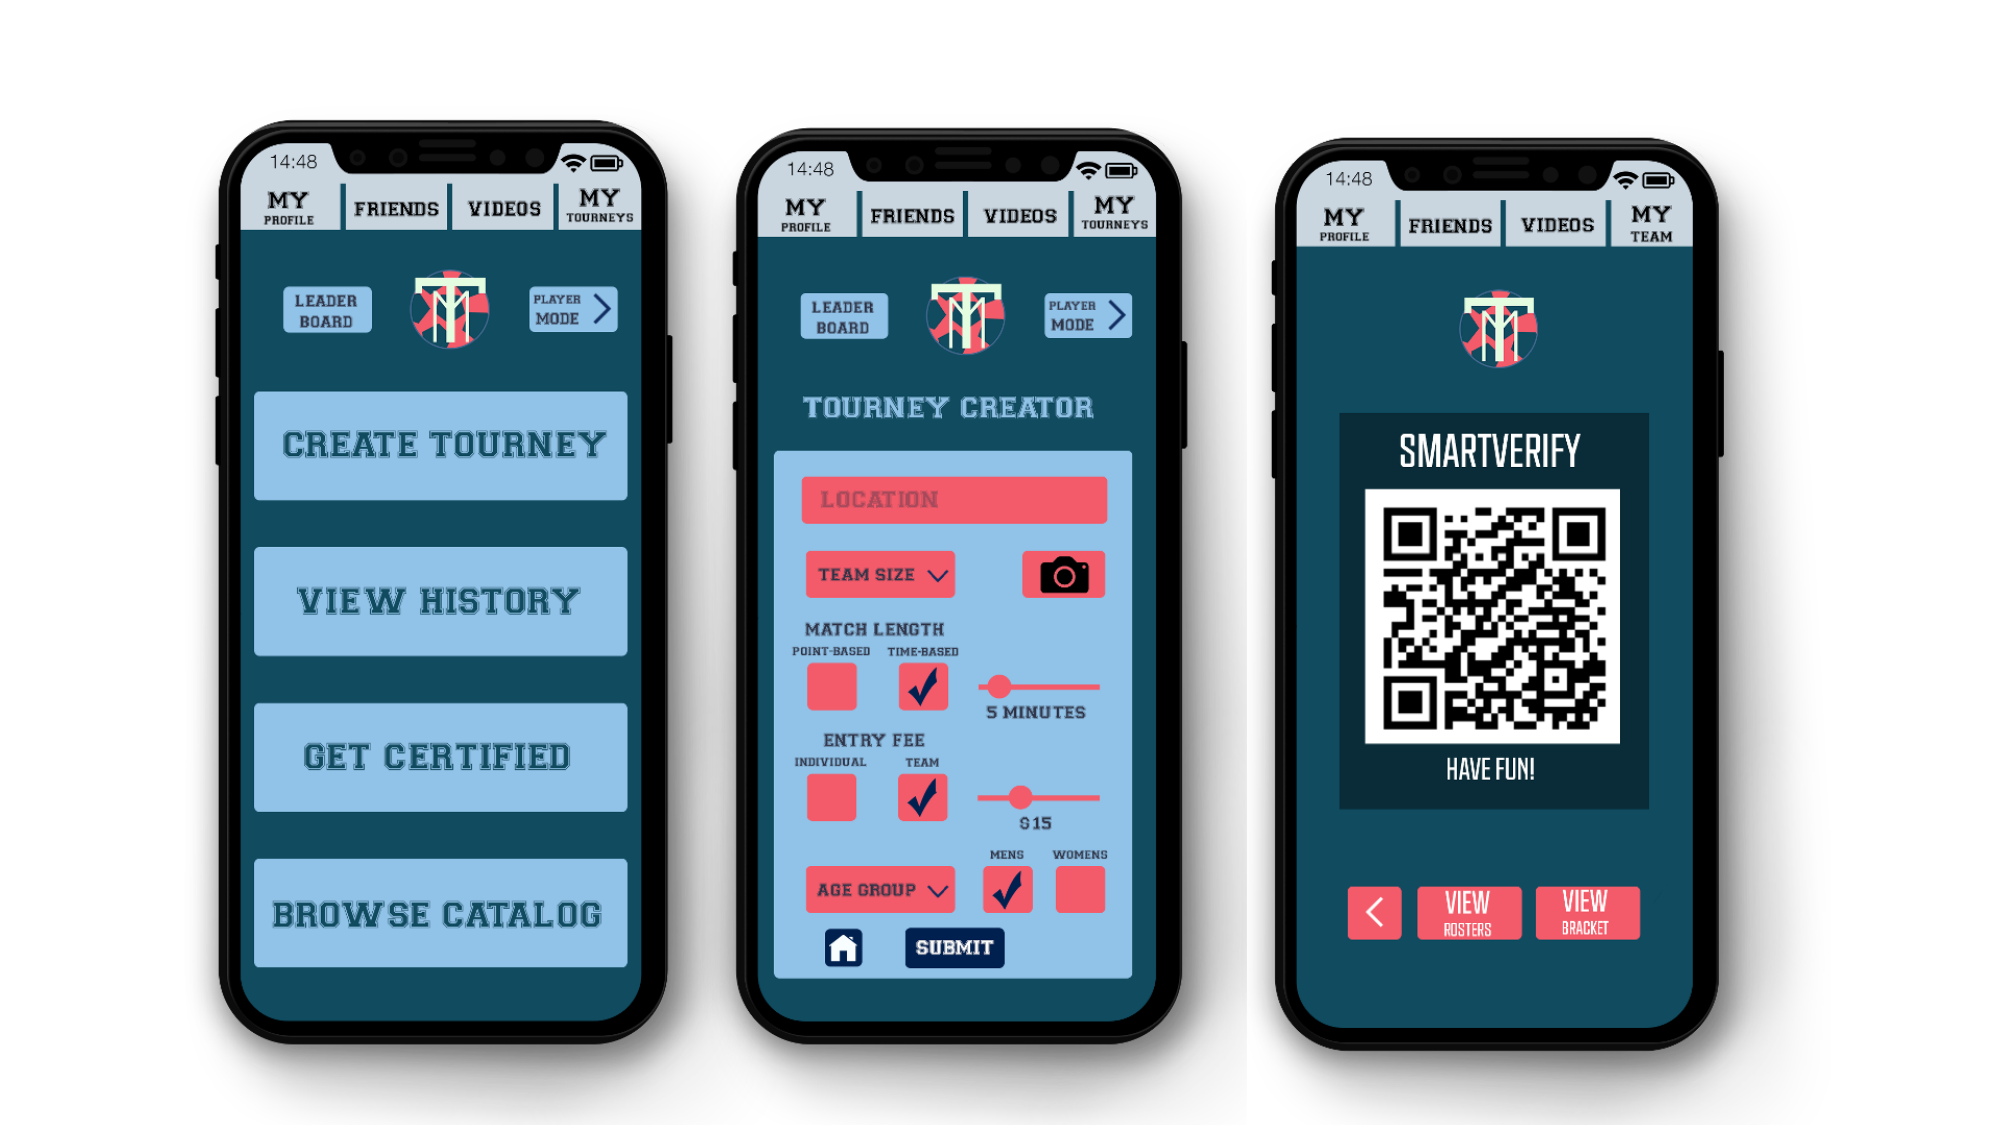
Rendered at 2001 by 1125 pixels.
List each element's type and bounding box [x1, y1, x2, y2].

picture [129, 37, 1832, 1125]
